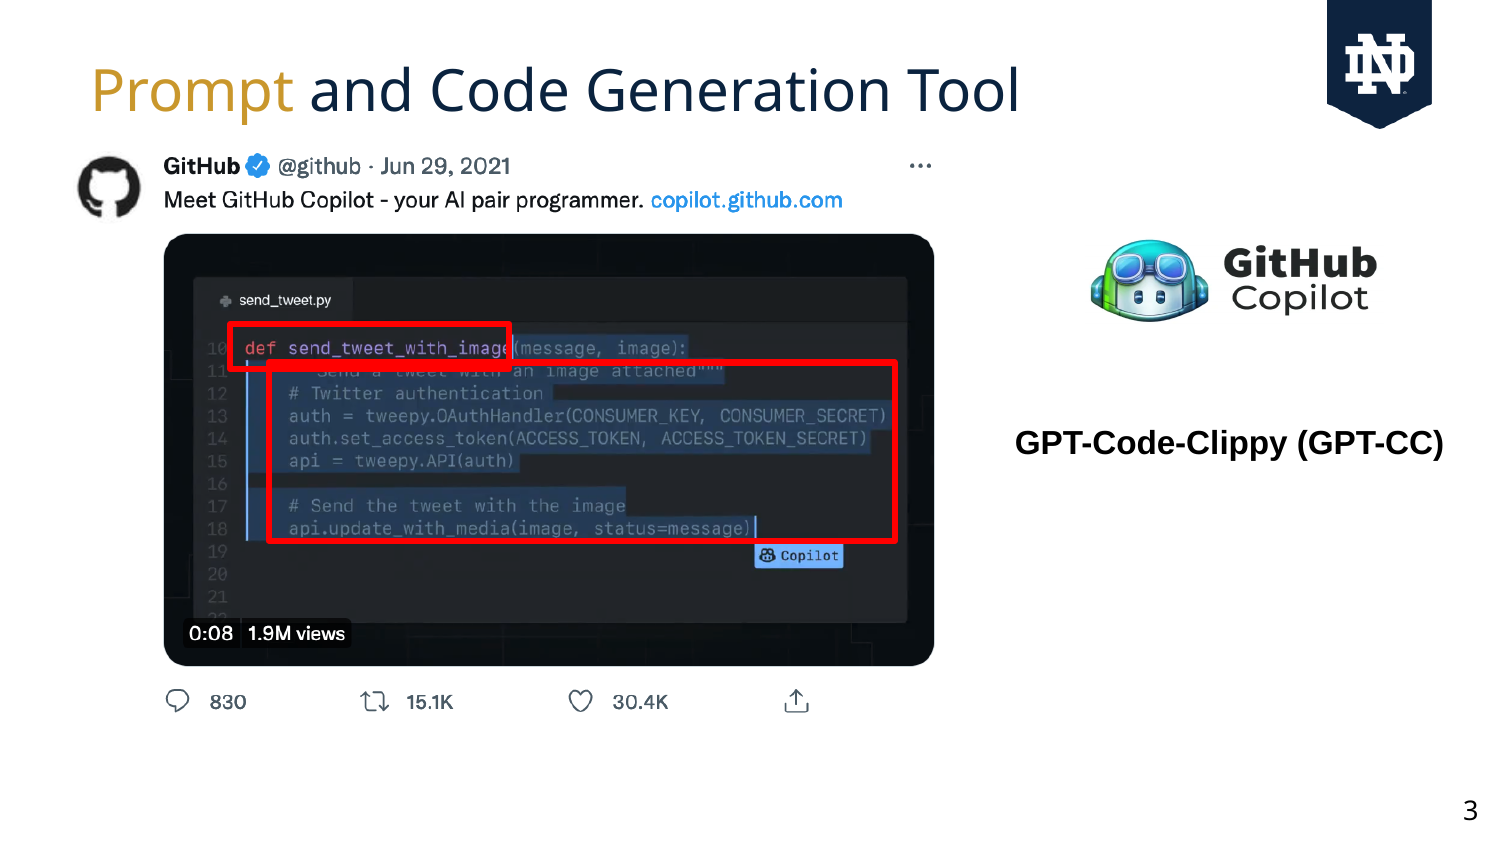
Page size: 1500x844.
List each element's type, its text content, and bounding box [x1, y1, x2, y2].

text_box GPT-Code-Clippy (GPT-CC) [999, 400, 1469, 477]
picture [65, 144, 953, 728]
picture [1327, 0, 1432, 129]
picture [1085, 237, 1384, 325]
slide_number ‹#› [1403, 779, 1494, 844]
title Prompt and Code Generation Tool [75, 33, 1425, 142]
